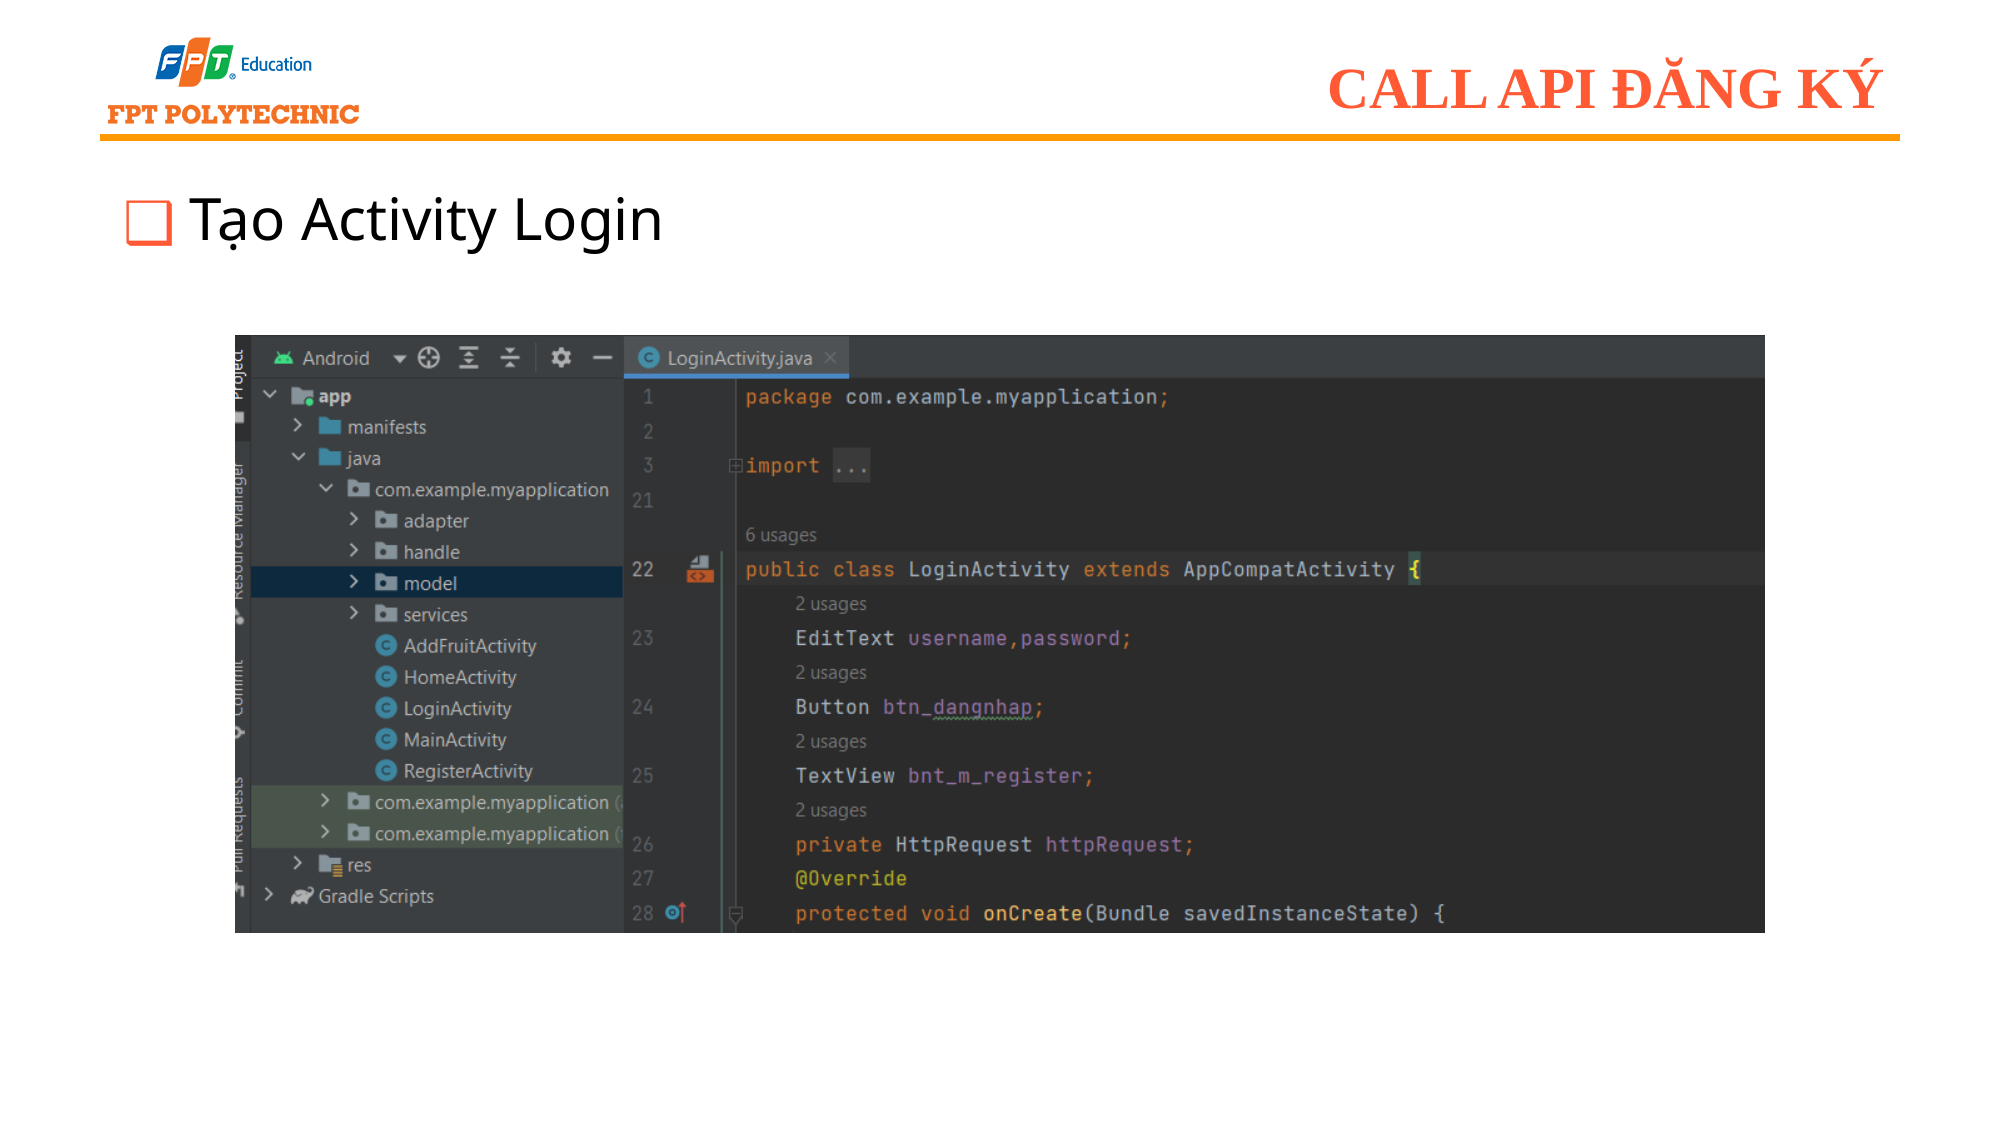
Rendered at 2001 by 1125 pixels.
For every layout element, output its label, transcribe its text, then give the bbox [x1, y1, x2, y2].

picture [235, 335, 1765, 934]
list Tạo Activity Login [99, 174, 1900, 1063]
picture [99, 135, 367, 143]
picture [99, 25, 367, 134]
title Call api đăng ký [366, 45, 1900, 125]
